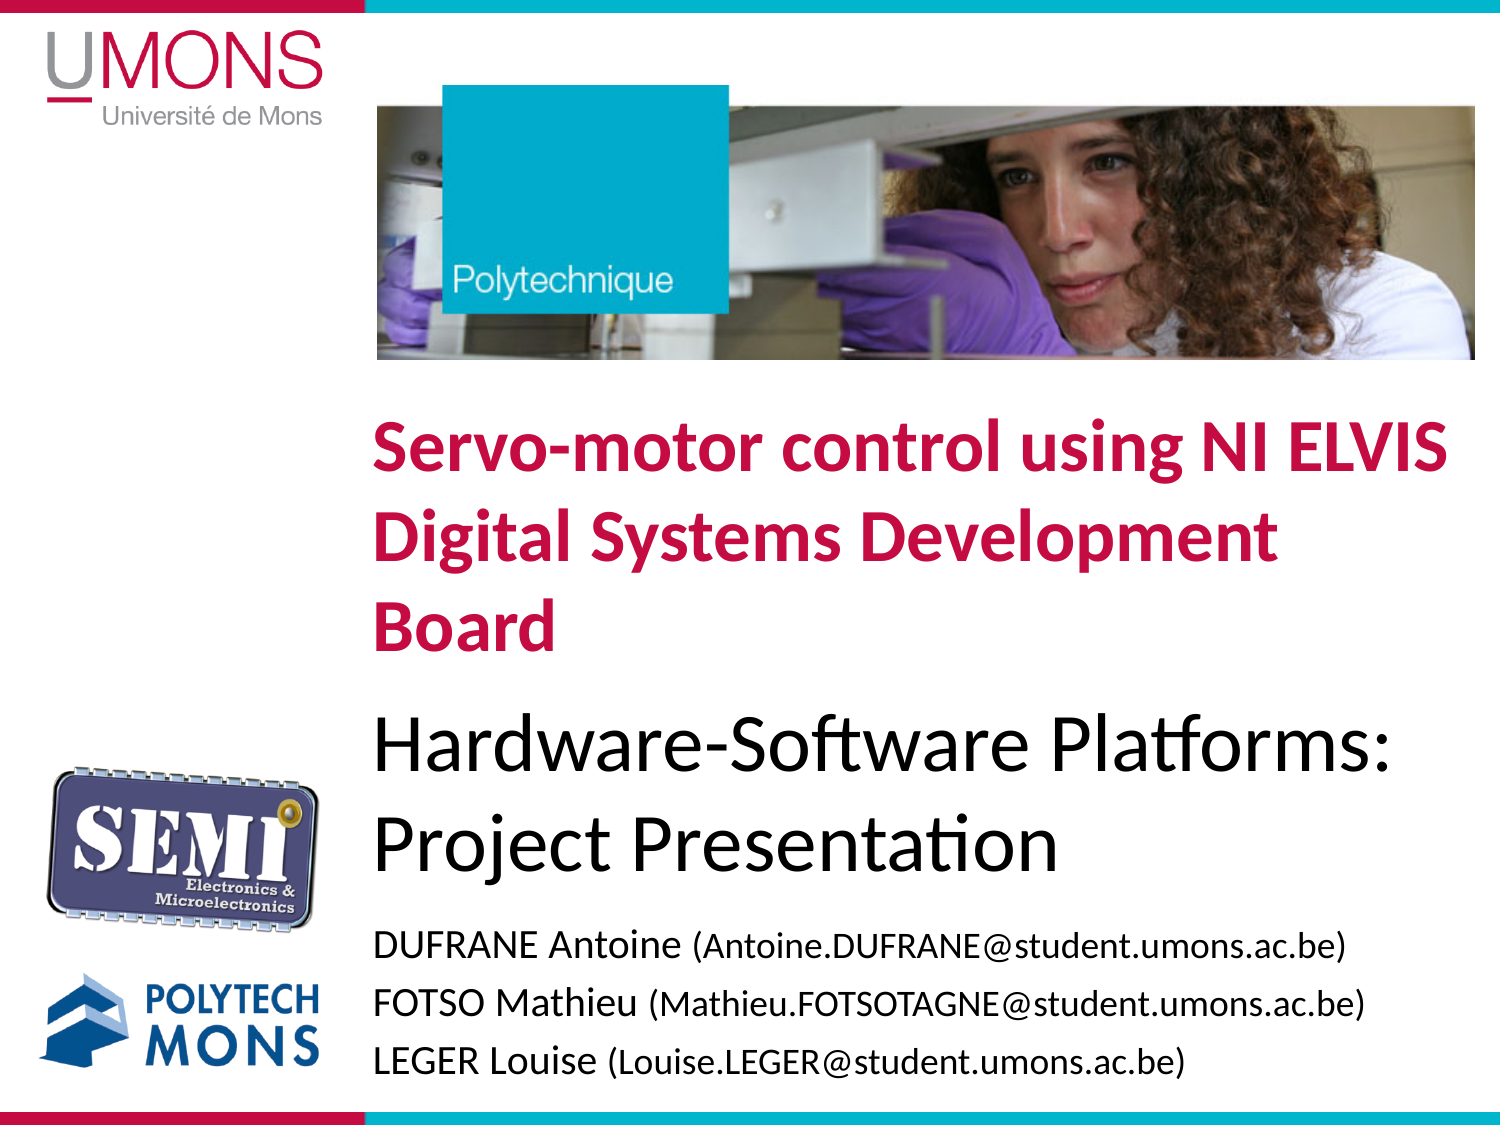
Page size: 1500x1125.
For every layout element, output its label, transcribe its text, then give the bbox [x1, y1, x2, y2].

subtitle Hardware-Software Platforms: Project Presentation [357, 680, 1474, 770]
picture [0, 1112, 1500, 1125]
picture [30, 968, 323, 1070]
list DUFRANE Antoine (Antoine.DUFRANE@student.umons.ac.be) FOTSO Mathieu (Mathieu.FOTSOTAGNE@student.umons.ac.be) LEGER Louise (Louise.LEGER@student.umons.ac.be) [357, 908, 1472, 977]
picture [46, 30, 327, 127]
picture [377, 85, 1475, 360]
title Servo-motor control using NI ELVIS Digital Systems Development Board [357, 388, 1479, 604]
picture [46, 765, 322, 935]
picture [0, 0, 1500, 13]
